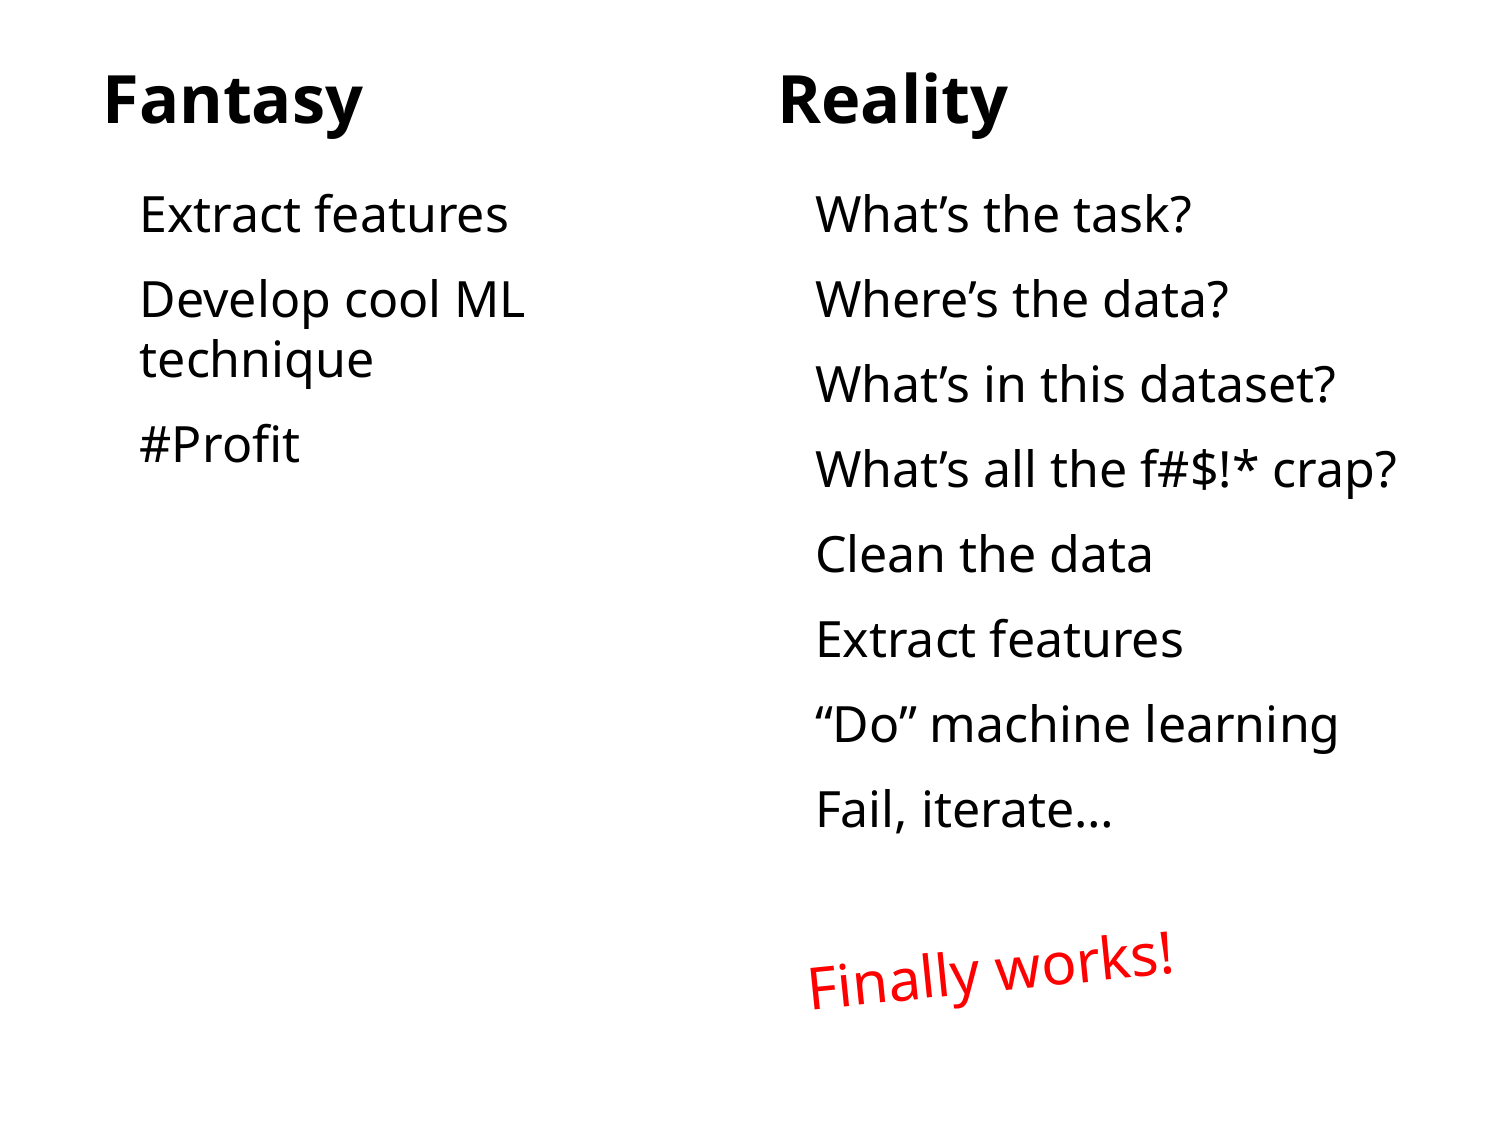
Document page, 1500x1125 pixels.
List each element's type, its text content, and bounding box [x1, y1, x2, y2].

text_box Reality [762, 12, 1500, 182]
text_box Extract features Develop cool ML technique #Profit [125, 182, 763, 1013]
text_box Fantasy [87, 12, 762, 182]
text_box What’s the task? Where’s the data? What’s in this dataset? What’s all the f#$!* crap? Clean the data Extract features “Do” machine learning Fail, iterate… [799, 182, 1500, 1013]
text_box Finally works! [731, 899, 1250, 1037]
